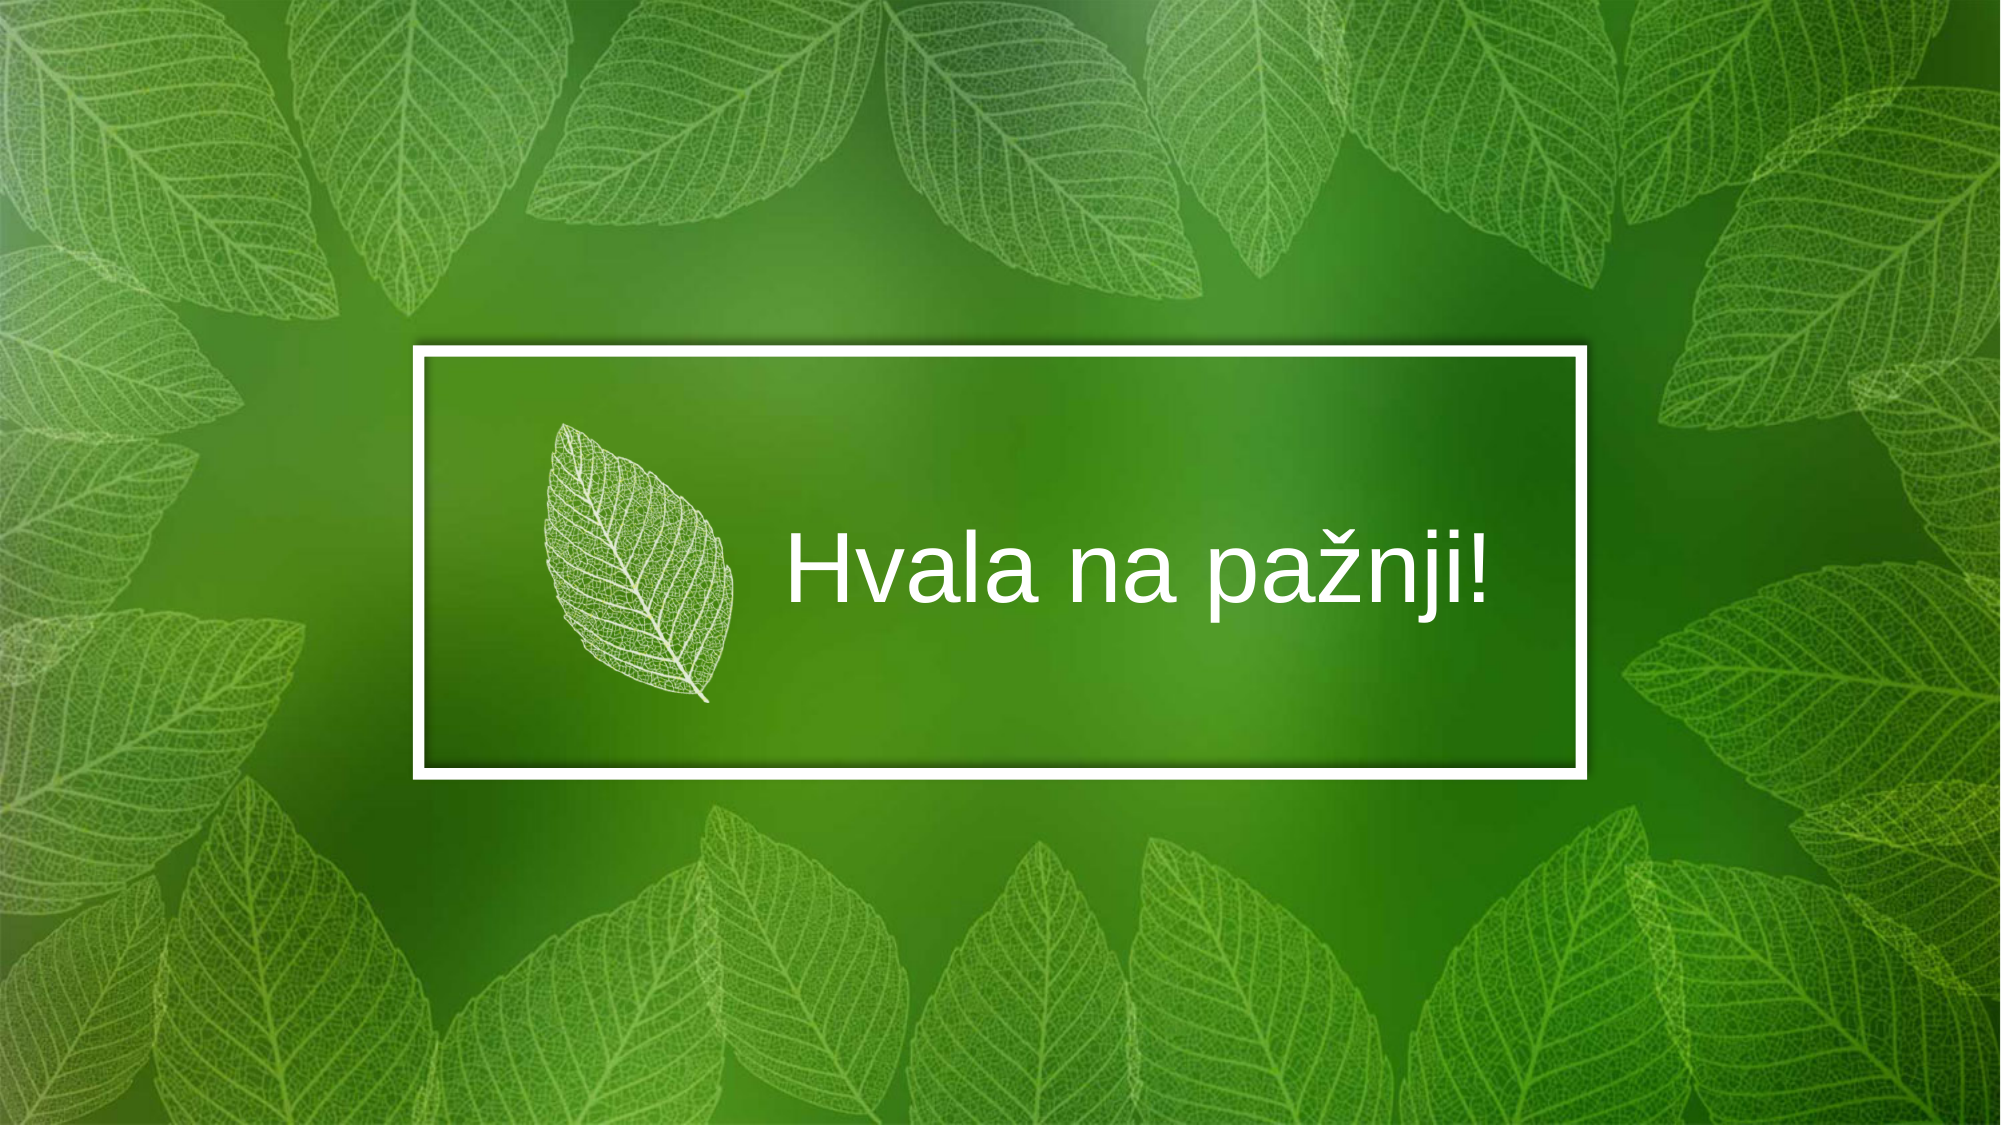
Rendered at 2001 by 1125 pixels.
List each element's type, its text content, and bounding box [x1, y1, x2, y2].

text_box [412, 344, 1588, 781]
picture [0, 0, 2001, 1125]
text_box Hvala na pažnji! [768, 495, 1553, 630]
